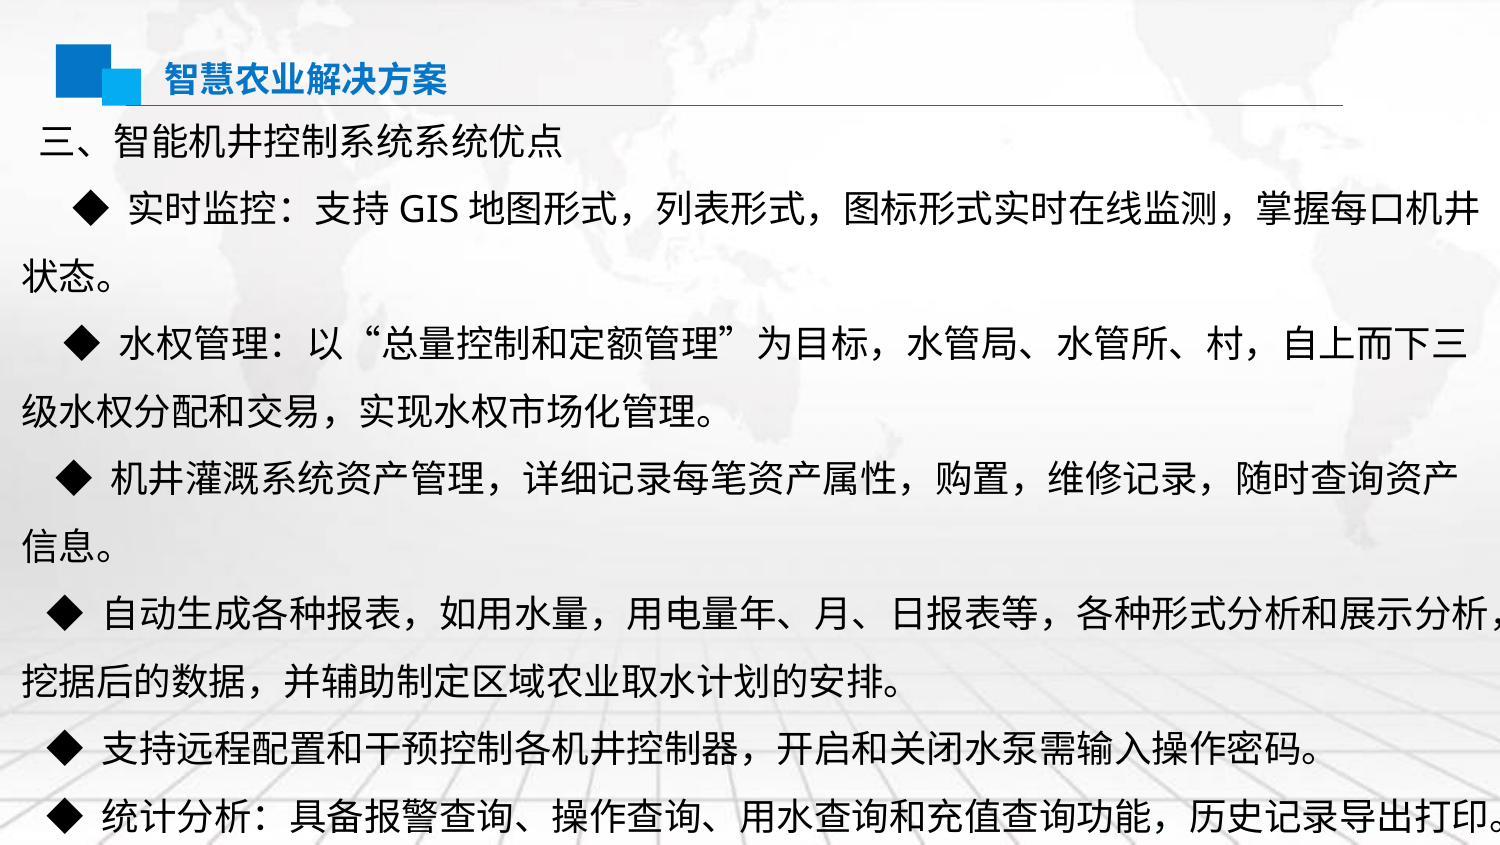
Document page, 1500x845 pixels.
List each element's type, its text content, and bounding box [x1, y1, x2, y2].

text_box [54, 42, 113, 100]
text_box 智慧农业解决方案 [153, 51, 460, 104]
picture [0, 0, 1500, 845]
text_box [100, 66, 143, 108]
text_box 三、智能机井控制系统系统优点 ◆ 实时监控：支持GIS地图形式，列表形式，图标形式实时在线监测，掌握每口机井状态。 ◆ 水权管理：以“总量控制和定额管理”为目标，水管局、水管所、村，自上而下三级水权分配和交易，实现水权市场化管理。 ◆ 机井灌溉系统资产管理，详细记录每笔资产属性，购置，维修记录，随时查询资产信息。 ◆ 自动生成各种报表，如用水量，用电量年、月、日报表等，各种形式分析和展示分析，挖据后的数据，并辅助制定区域农业取水计划的安排。 ◆ 支持远程配置和干预控制各机井控制器，开启和关闭水泵需输入操作密码。 ◆ 统计分析：具备报警查询、操作查询、用水查询和充值查询功能，历史记录导出打印。 [6, 110, 1500, 845]
